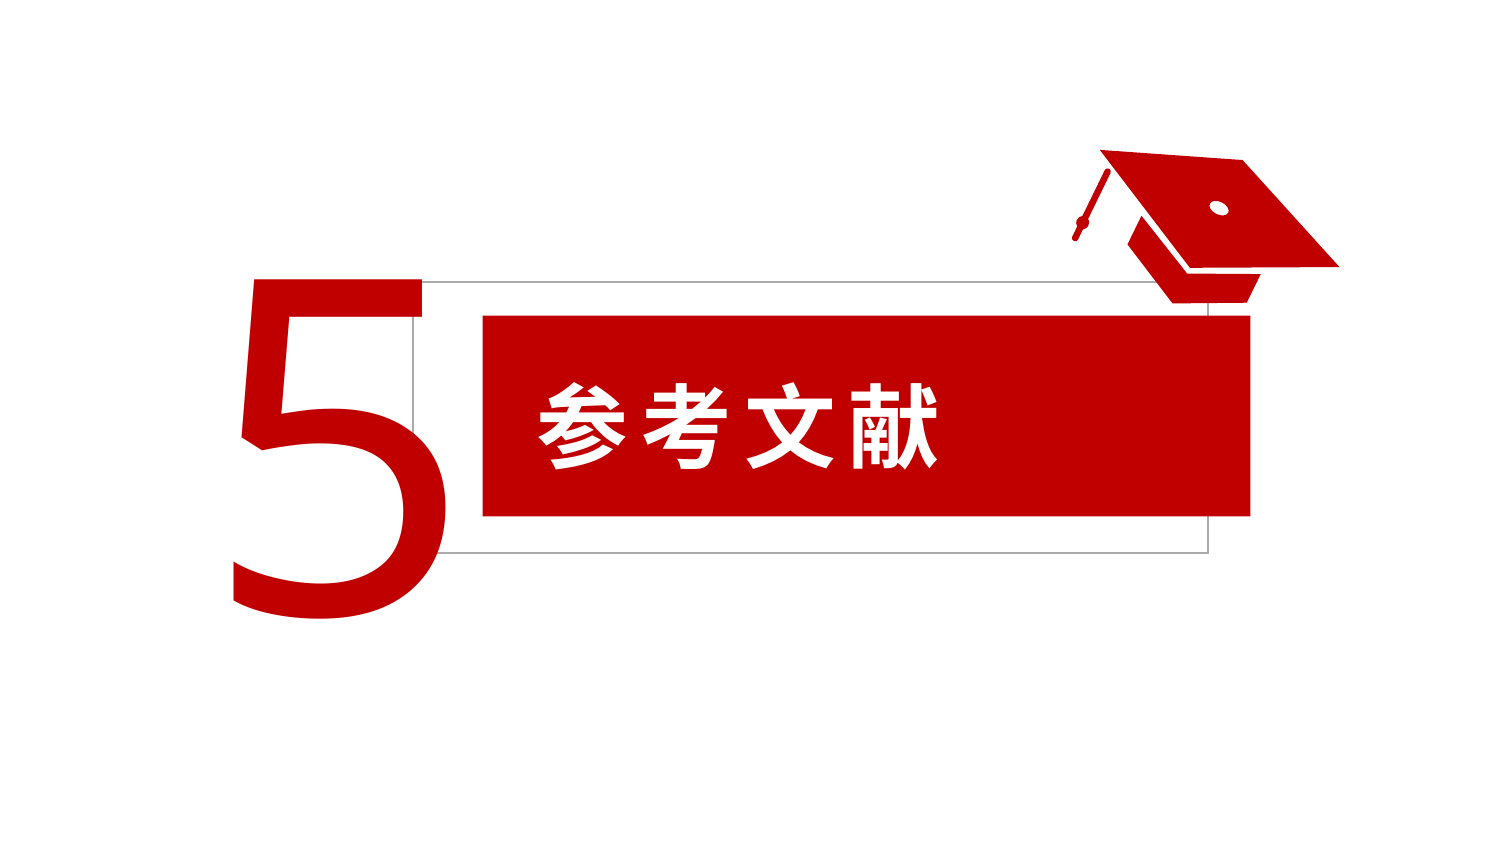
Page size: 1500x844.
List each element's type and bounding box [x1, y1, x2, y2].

text_box [196, 138, 1251, 722]
text_box [1251, 274, 1261, 295]
text_box [1251, 169, 1340, 268]
